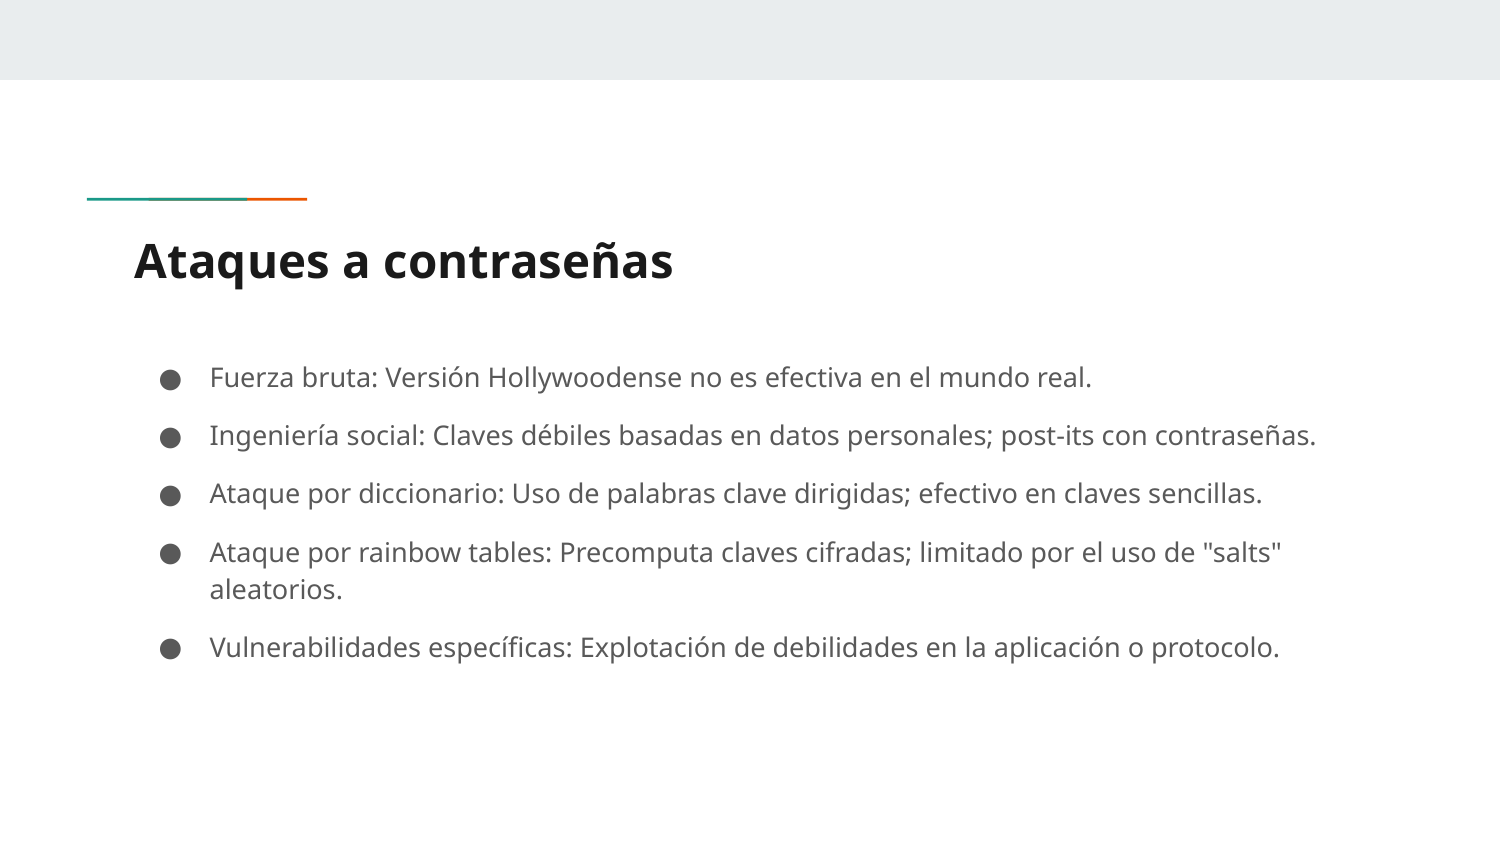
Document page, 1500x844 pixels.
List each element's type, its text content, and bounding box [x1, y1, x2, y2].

list Fuerza bruta: Versión Hollywoodense no es efectiva en el mundo real. Ingeniería social: Claves débiles basadas en datos personales; post-its con contraseñas. Ataque por diccionario: Uso de palabras clave dirigidas; efectivo en claves sencillas. Ataque por rainbow tables: Precomputa claves cifradas; limitado por el uso de "salts" aleatorios. Vulnerabilidades específicas: Explotación de debilidades en la aplicación o protocolo. [119, 341, 1381, 770]
title Ataques a contraseñas [119, 216, 1381, 305]
